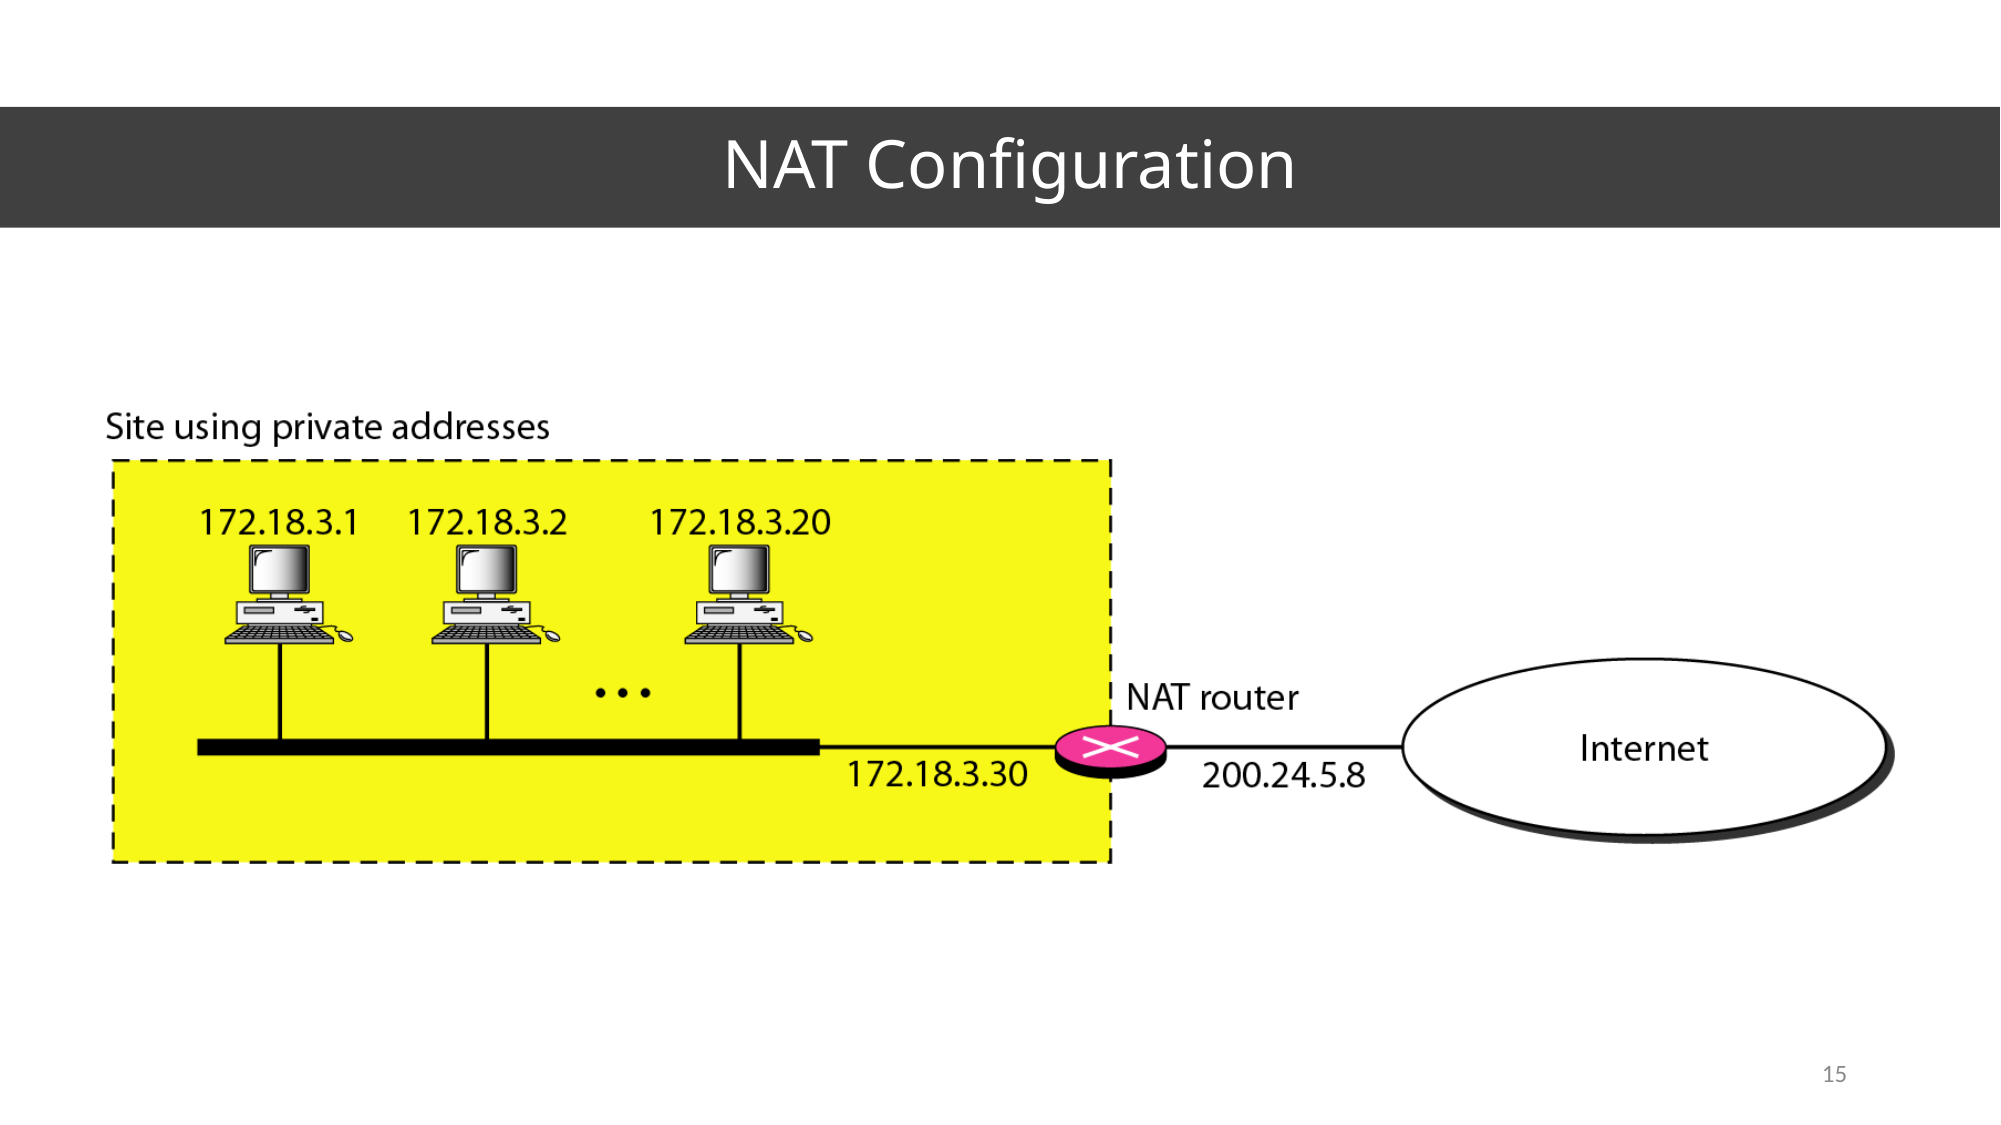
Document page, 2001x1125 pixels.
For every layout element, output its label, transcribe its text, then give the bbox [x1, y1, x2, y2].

text_box [0, 106, 2000, 229]
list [105, 407, 1895, 864]
title NAT Configuration [91, 105, 1931, 228]
slide_number 15 [1412, 1042, 1863, 1103]
